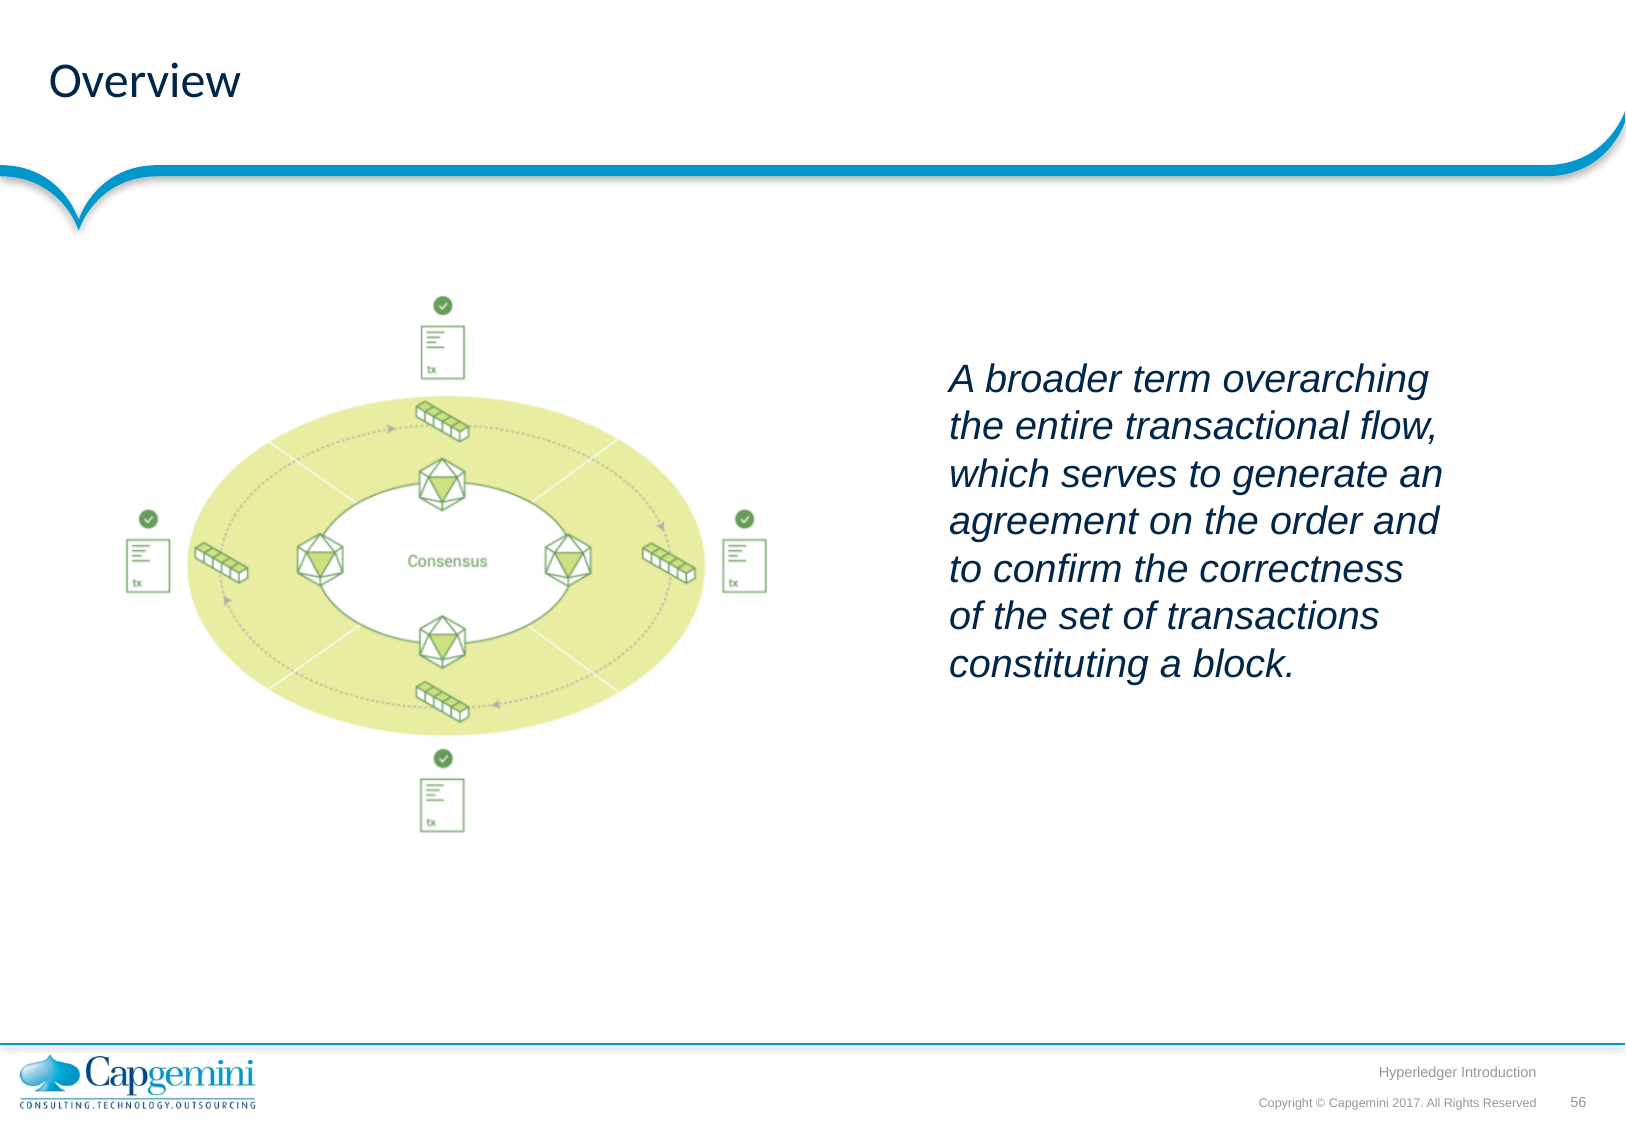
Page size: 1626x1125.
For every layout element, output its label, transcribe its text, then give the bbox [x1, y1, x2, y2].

picture [19, 1053, 256, 1110]
title Overview [0, 0, 1625, 165]
text_box A broader term overarching the entire transactional flow, which serves to generate an agreement on the order and to confirm the correctness of the set of transactions constituting a block. [934, 345, 1460, 740]
picture [58, 290, 818, 859]
